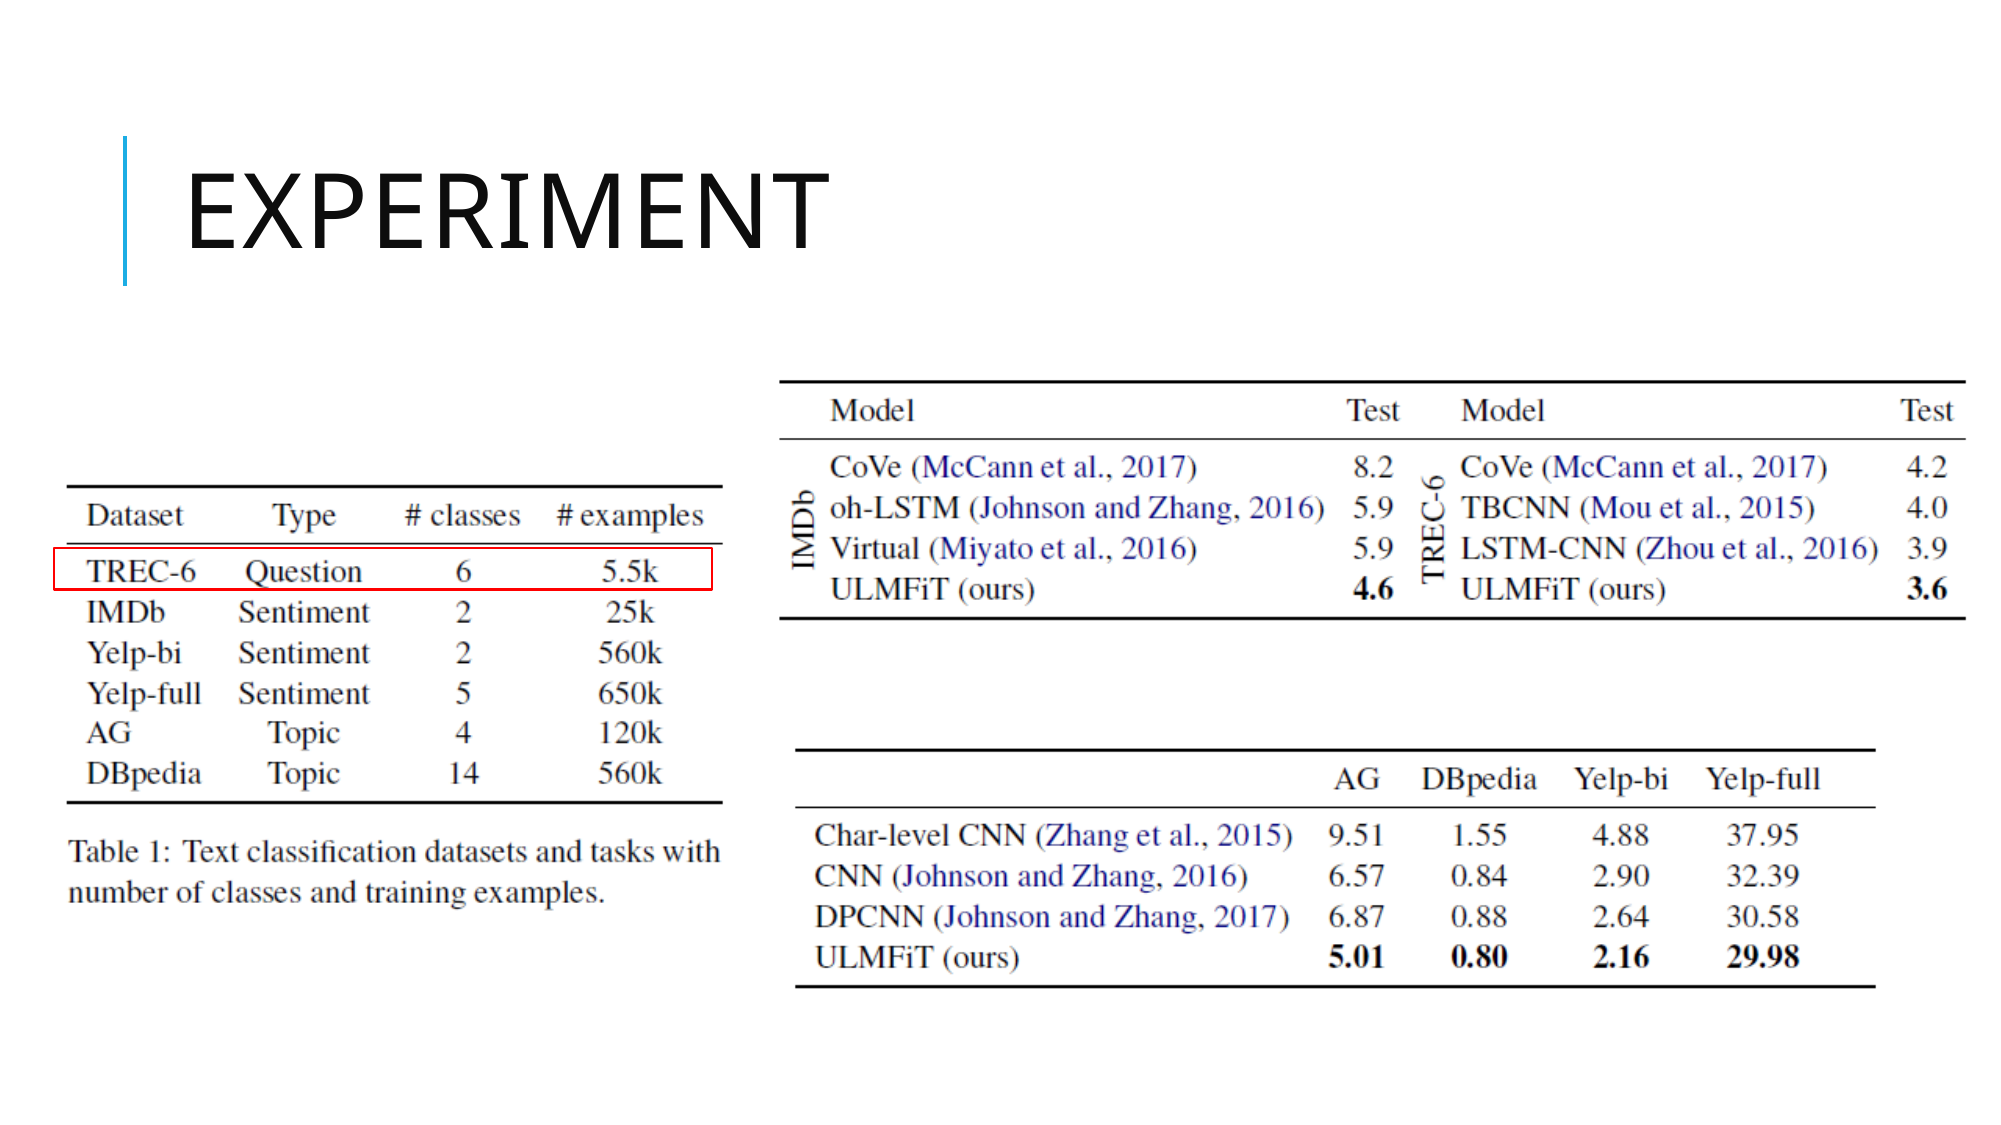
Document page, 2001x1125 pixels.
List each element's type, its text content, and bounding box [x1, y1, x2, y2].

picture [749, 367, 1988, 636]
picture [783, 737, 1887, 1001]
title EXPERIMENT [168, 96, 1763, 342]
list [42, 478, 734, 928]
